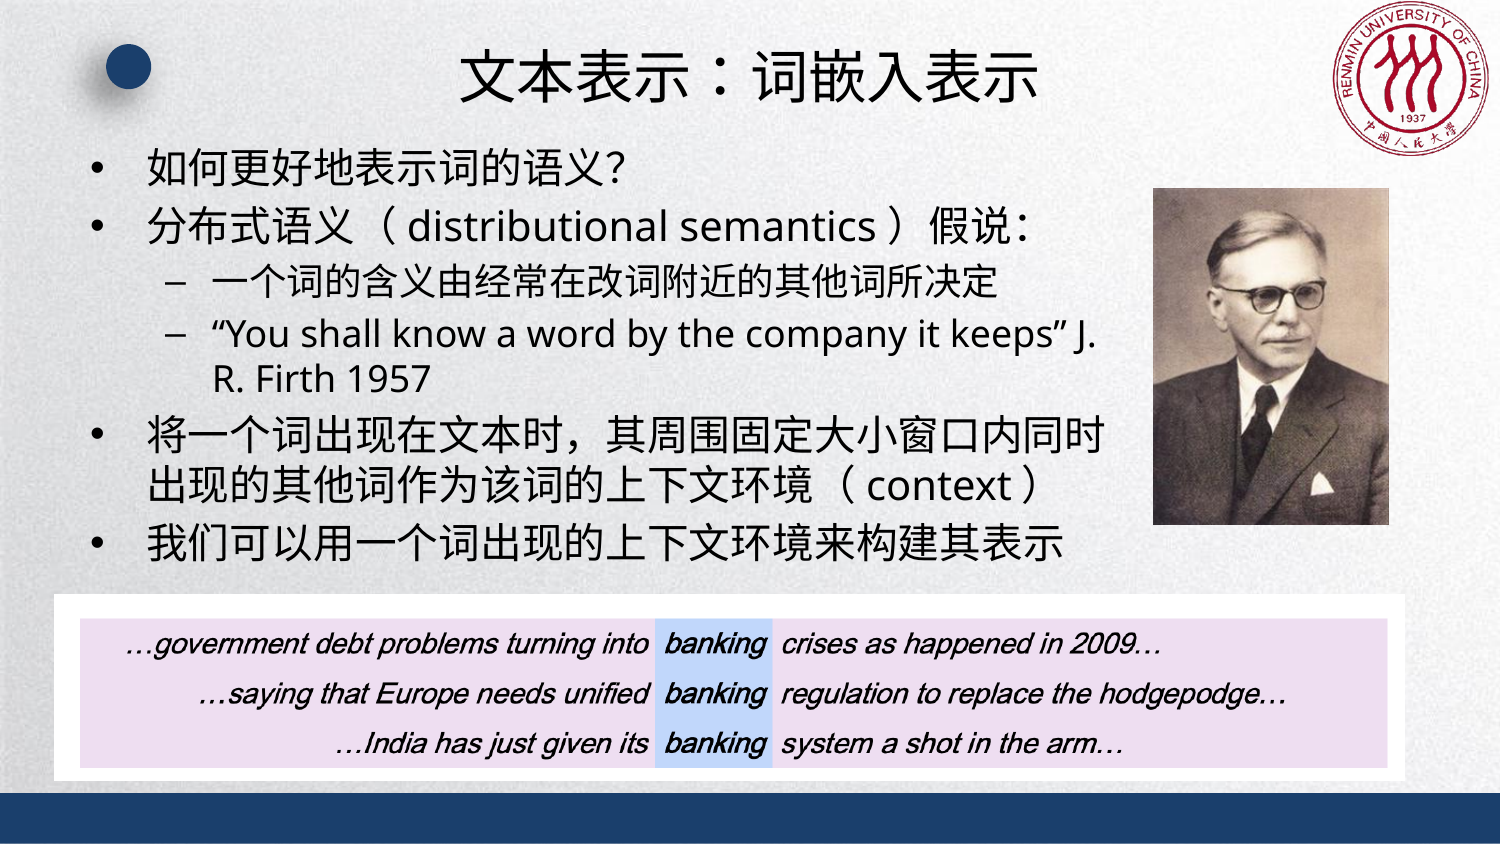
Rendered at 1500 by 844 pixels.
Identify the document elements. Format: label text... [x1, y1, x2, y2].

title 文本表示：词嵌入表示 [75, 33, 1425, 116]
picture [0, 0, 1500, 793]
list 如何更好地表示词的语义？ 分布式语义（distributional semantics）假说： 一个词的含义由经常在改词附近的其他词所决定 “You shall know a word by the company it keeps” J. R. Firth 1957 将一个词出现在文本时，其周围固定大小窗口内同时出现的其他词作为该词的上下文环境（context） 我们可以用一个词出现的上下文环境来构建其表示 [75, 134, 1138, 592]
